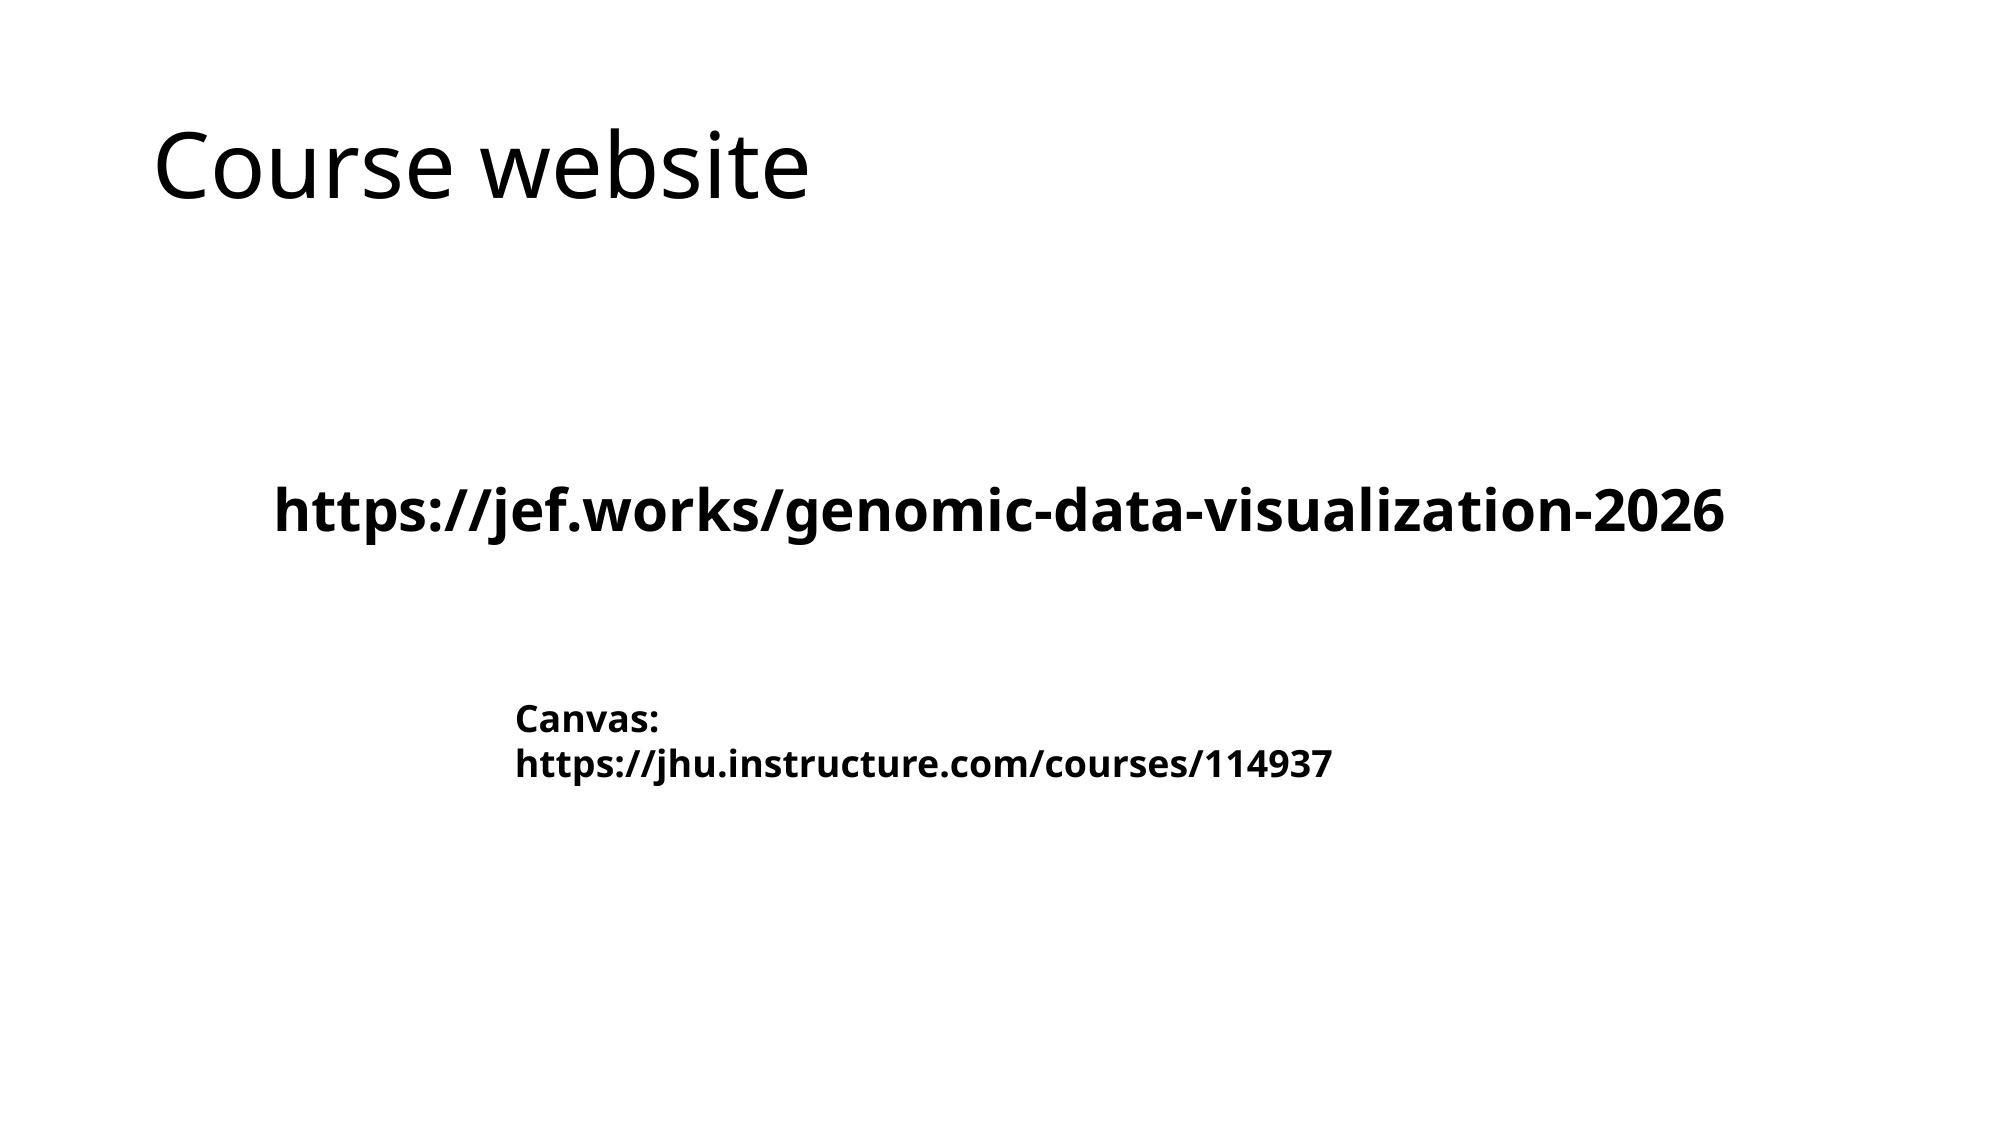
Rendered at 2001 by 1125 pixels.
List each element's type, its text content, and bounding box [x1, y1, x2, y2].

list https://jef.works/genomic-data-visualization-2026 [137, 299, 1863, 1014]
title Course website [137, 59, 1863, 278]
text_box Canvas: https://jhu.instructure.com/courses/114937 [500, 687, 1500, 793]
